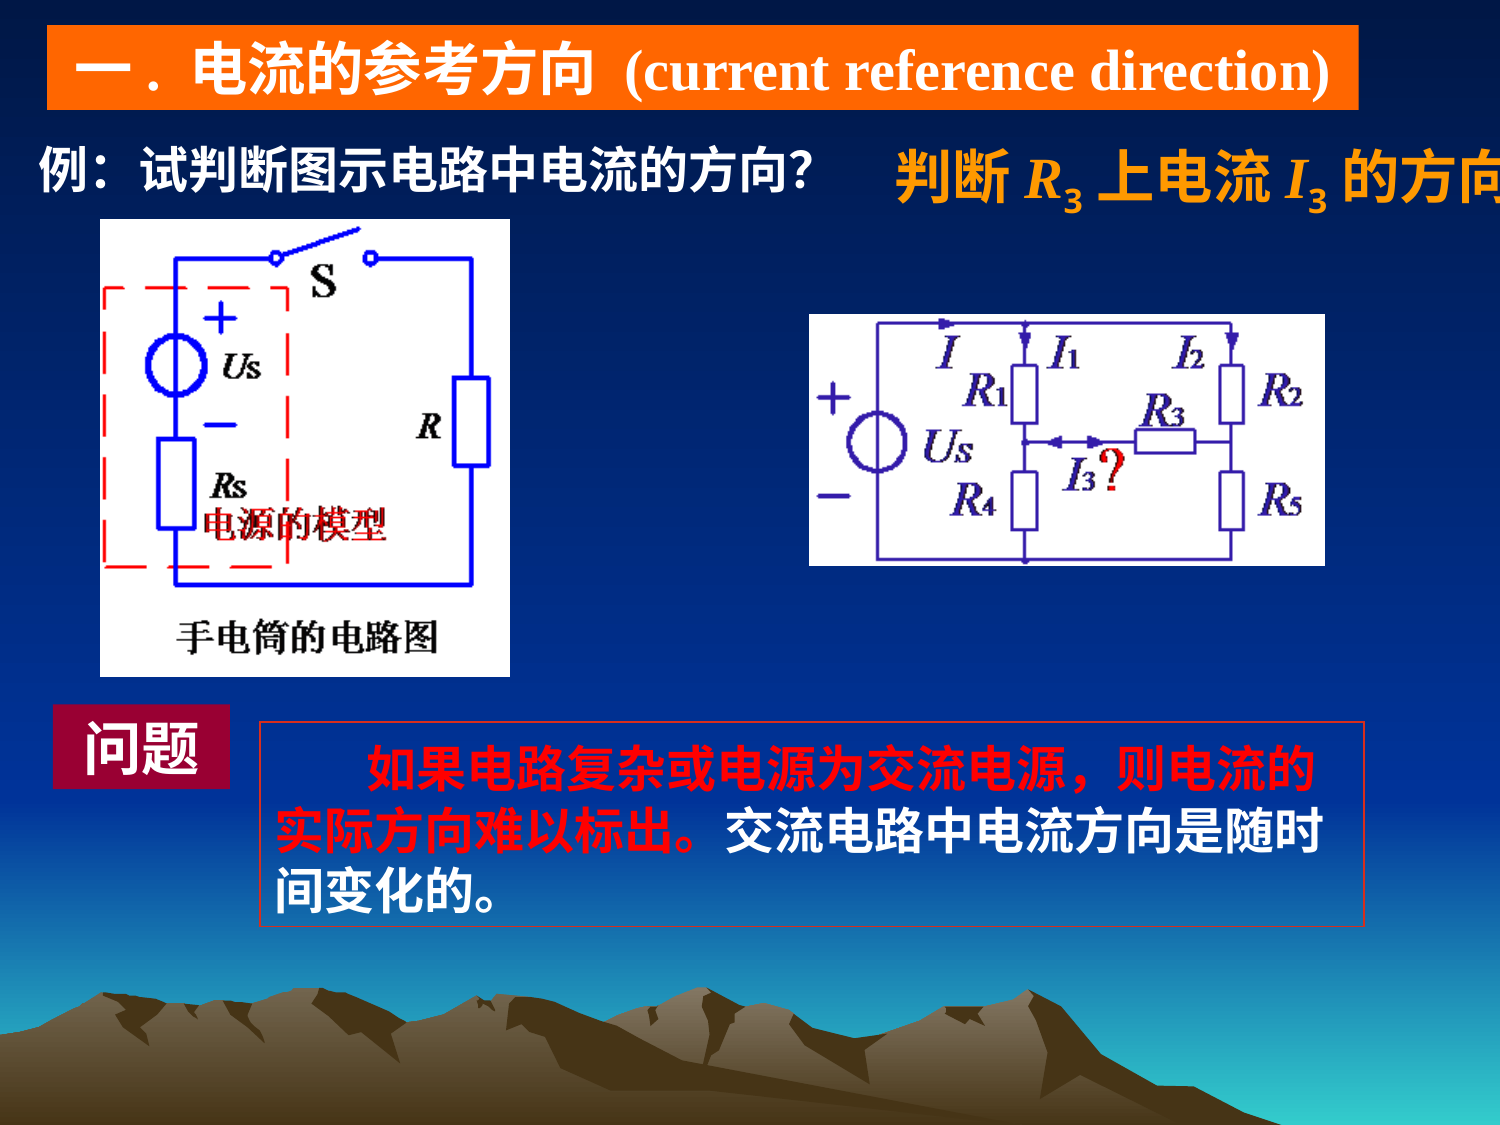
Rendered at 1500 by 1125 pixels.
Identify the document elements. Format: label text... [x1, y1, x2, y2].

text_box 如果电路复杂或电源为交流电源，则电流的实际方向难以标出。交流电路中电流方向是随时间变化的。 [259, 721, 1365, 927]
text_box 例：试判断图示电路中电流的方向？ [23, 131, 863, 206]
text_box 一. 电流的参考方向 (current reference direction) [47, 25, 1359, 110]
picture [809, 314, 1325, 566]
text_box 问题 [52, 704, 230, 790]
title 判断R3上电流I3的方向？ [873, 148, 1500, 212]
picture [100, 219, 510, 677]
